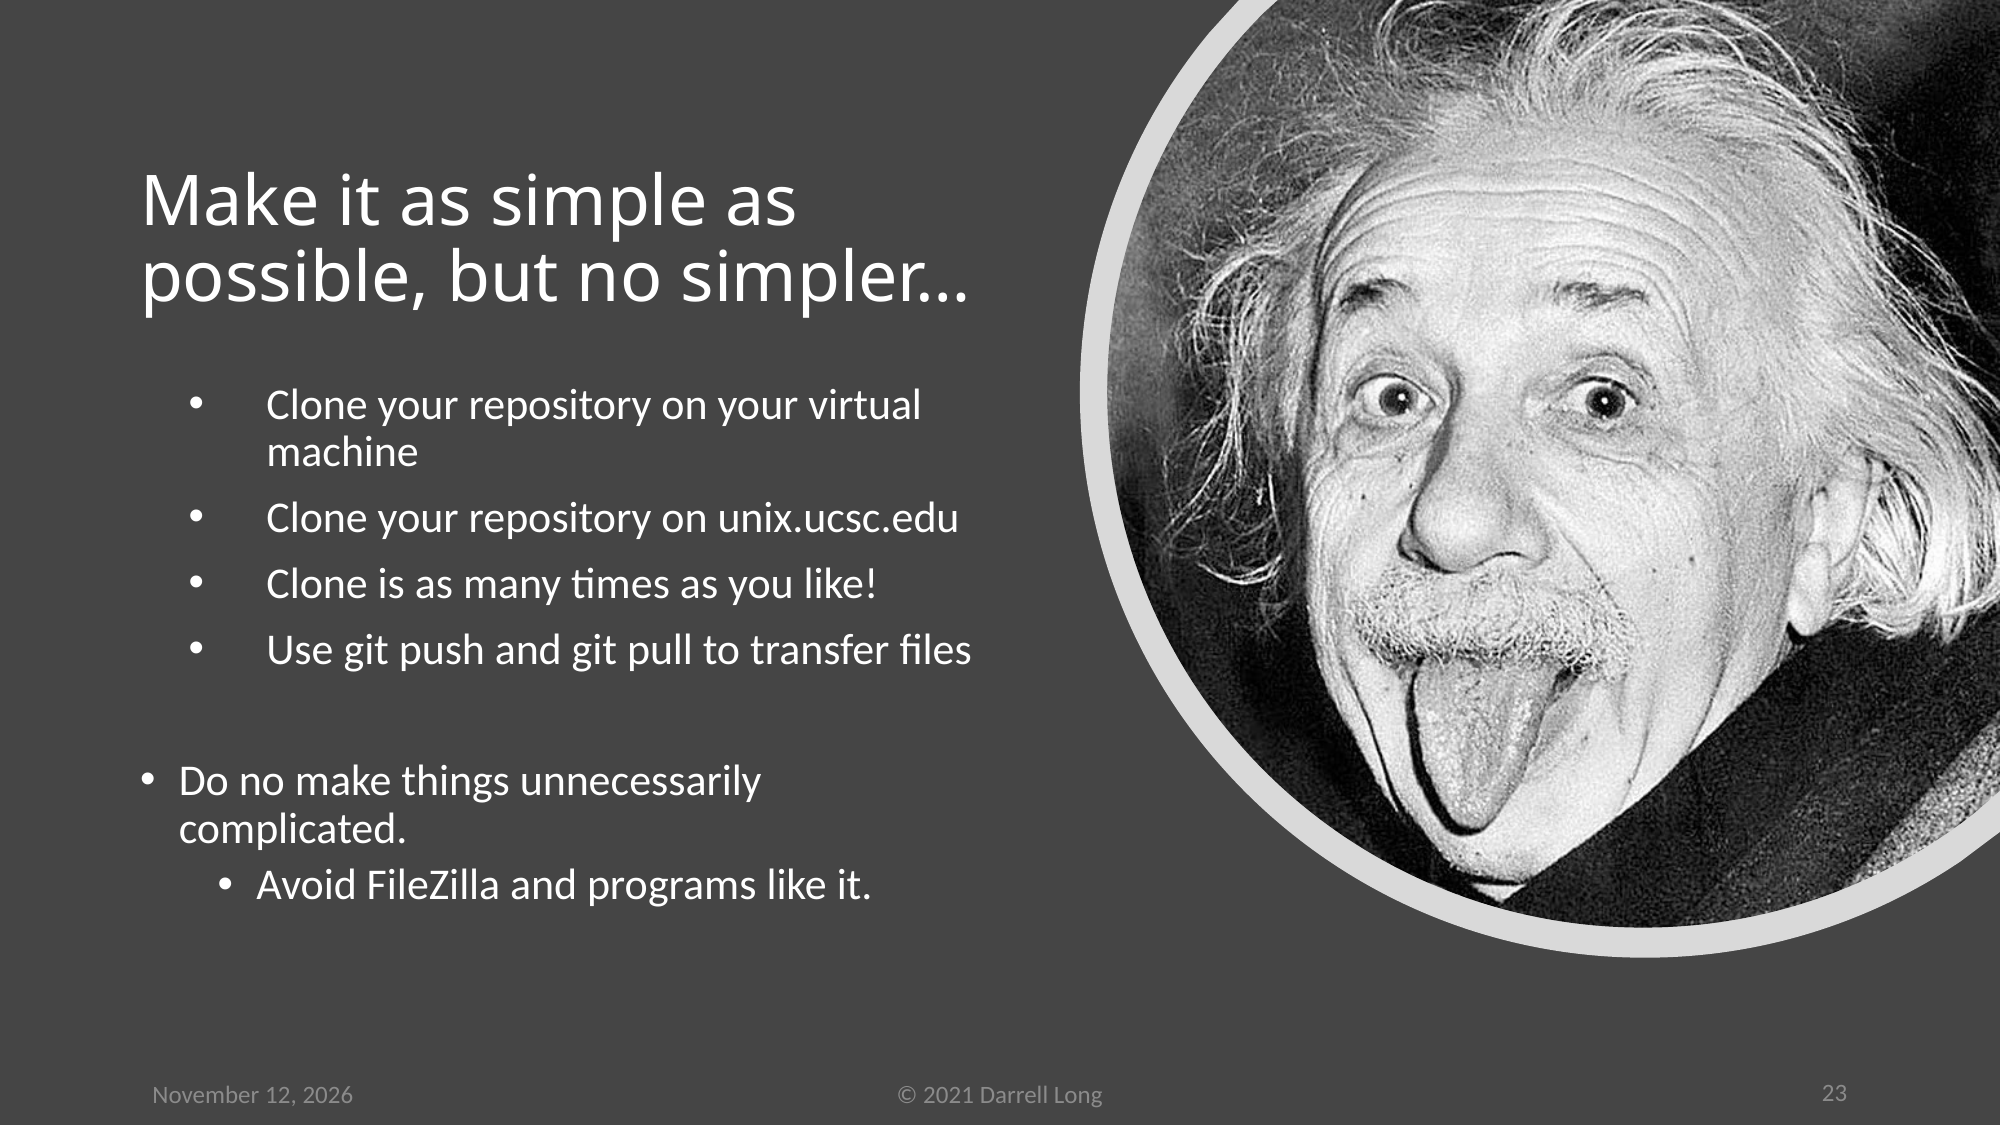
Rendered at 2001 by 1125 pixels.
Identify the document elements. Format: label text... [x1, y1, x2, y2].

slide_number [137, 1063, 588, 1124]
text_box [1078, 215, 1107, 570]
slide_number 23 [1412, 1061, 1863, 1122]
text_box [1460, 928, 1830, 959]
title Make it as simple as possible, but no simpler… [125, 131, 997, 350]
picture [1107, 0, 2000, 928]
list Clone your repository on your virtual machine Clone your repository on unix.ucsc.edu Clone is as many times as you like! Use git push and git pull to transfer files Do no make things unnecessarily complicated. Avoid FileZilla and programs like it. [125, 373, 997, 928]
footer © 2021 Darrell Long [662, 1063, 1338, 1124]
